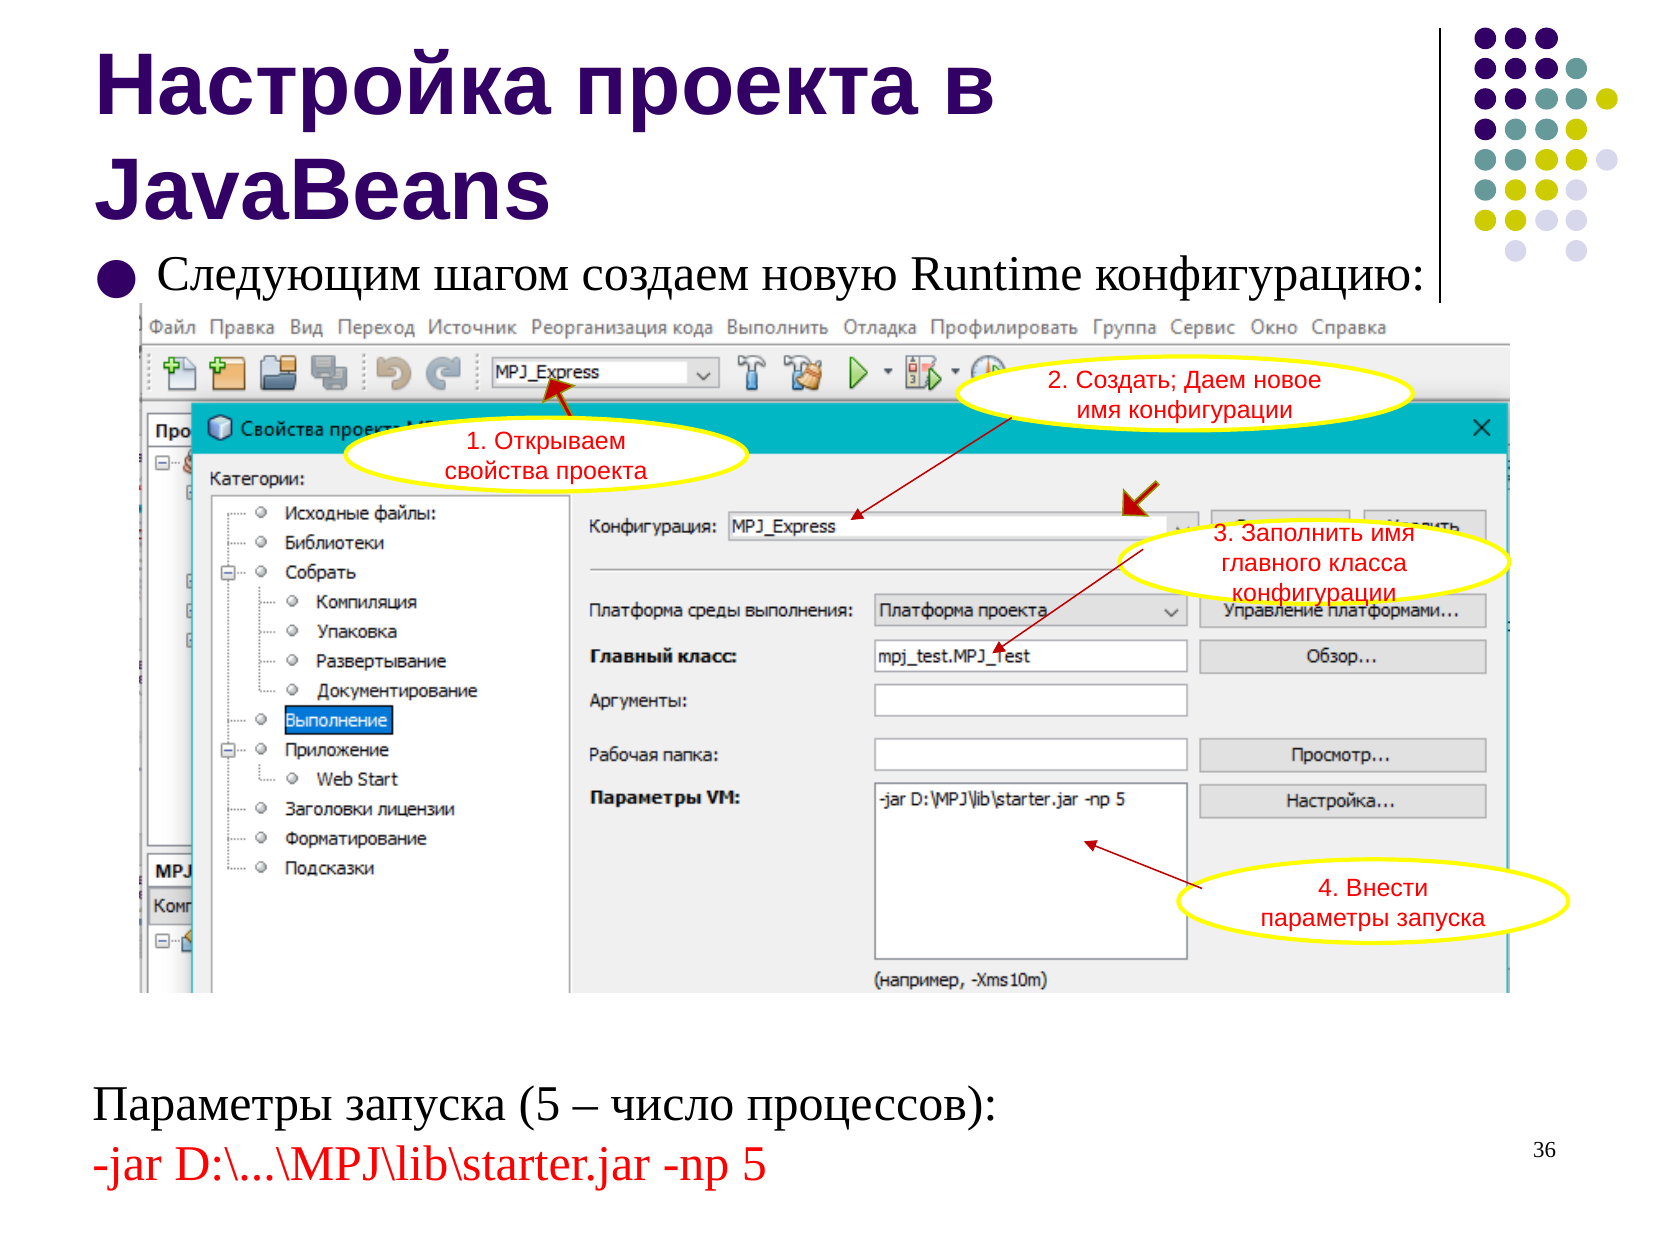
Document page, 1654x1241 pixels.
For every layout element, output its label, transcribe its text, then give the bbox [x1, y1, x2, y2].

list Следующим шагом создаем новую Runtime конфигурацию: [79, 232, 1569, 310]
picture [138, 302, 1510, 993]
text_box ‹#› [1185, 1129, 1572, 1213]
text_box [957, 356, 1413, 518]
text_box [991, 519, 1510, 654]
text_box Параметры запуска (5 – число процессов): -jar D:\...\MPJ\lib\starter.jar -np 5 [77, 1062, 1510, 1198]
title Настройка проекта в JavaBeans [79, 72, 1444, 232]
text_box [1083, 841, 1569, 944]
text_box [850, 417, 1012, 521]
